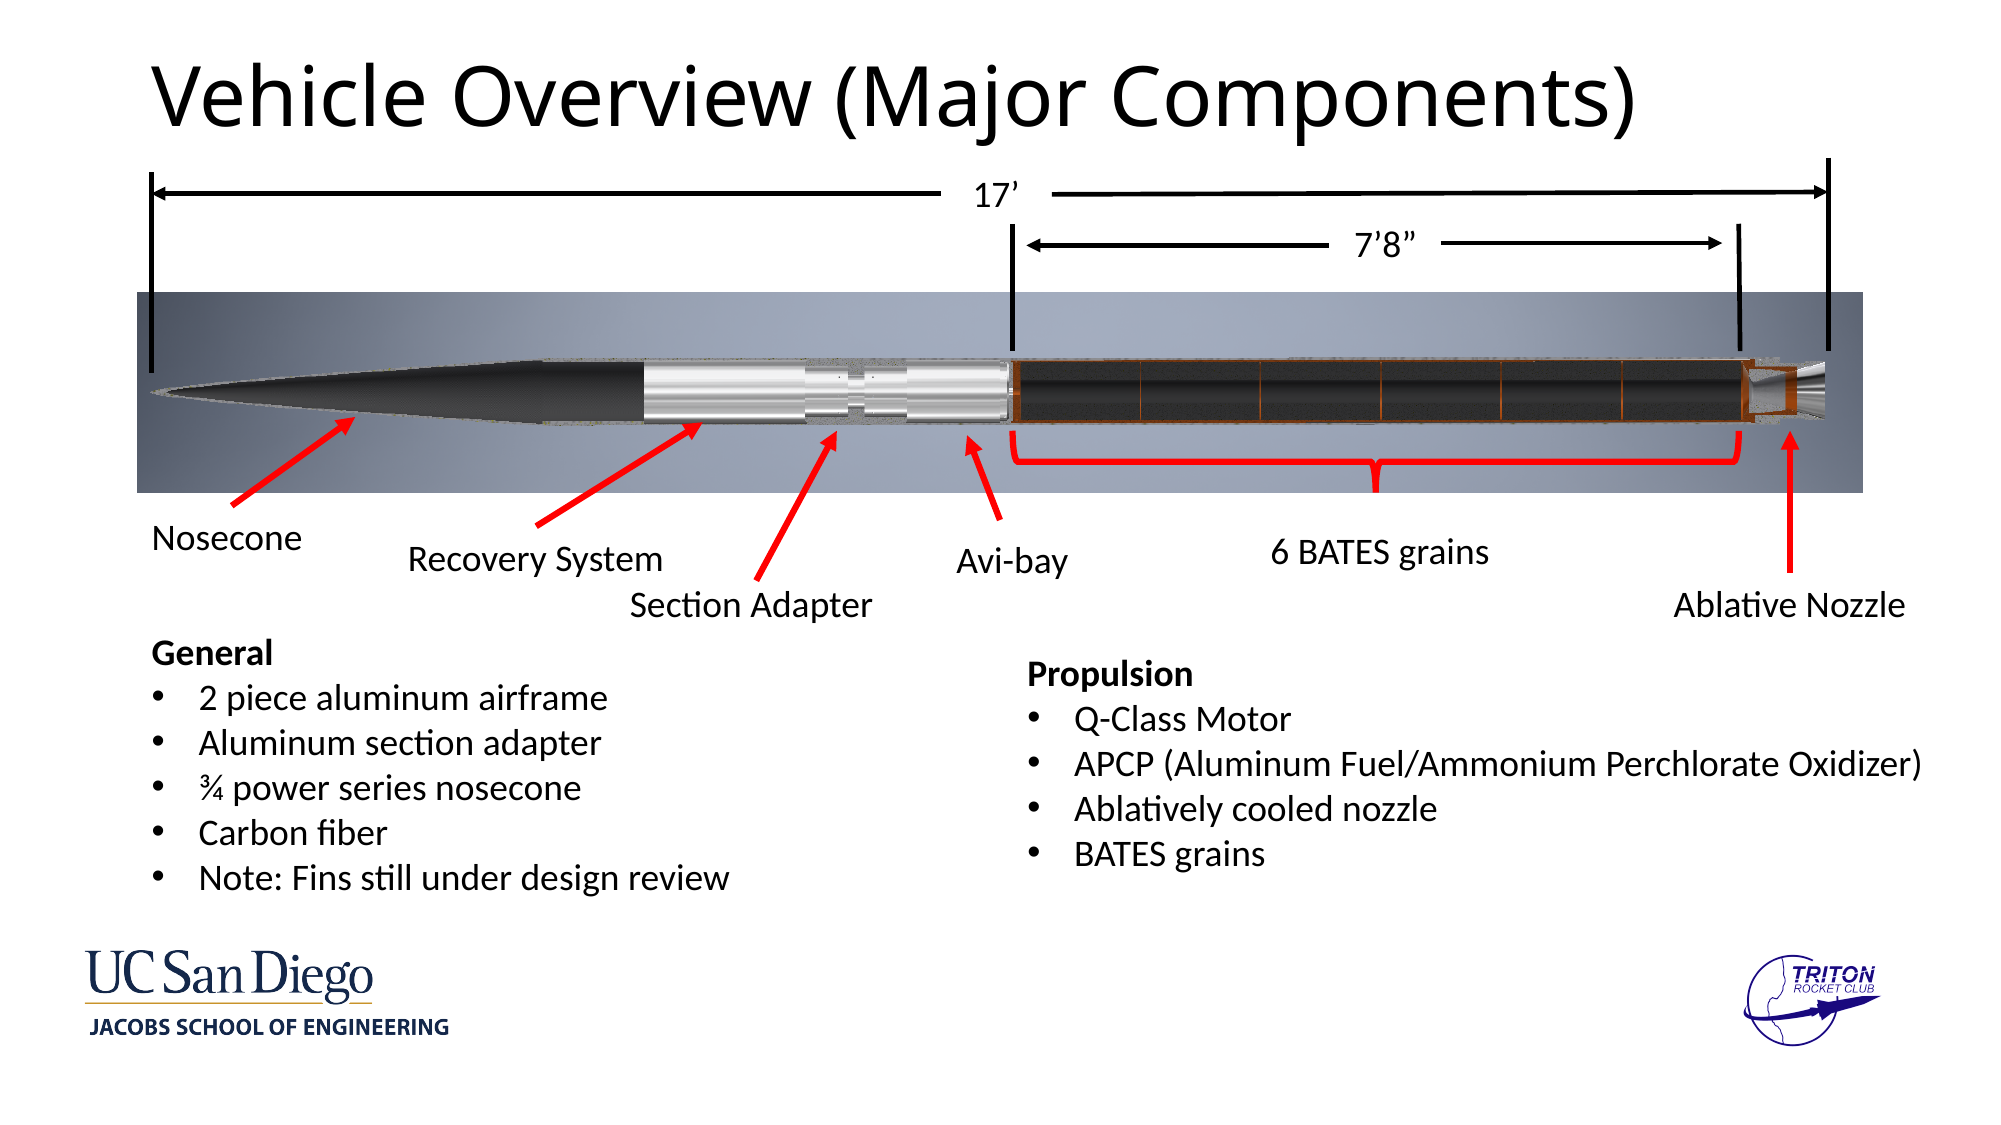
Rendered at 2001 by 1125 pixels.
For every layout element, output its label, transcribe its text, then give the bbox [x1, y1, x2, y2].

text_box 7’8” [1339, 212, 1433, 273]
picture [1740, 928, 1885, 1073]
text_box Recovery System [393, 526, 680, 586]
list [137, 292, 1863, 493]
title Vehicle Overview (Major Components) [136, 32, 1862, 166]
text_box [756, 430, 837, 581]
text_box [536, 422, 703, 527]
text_box 6 BATES grains [1255, 520, 1505, 580]
text_box Nosecone [136, 505, 327, 566]
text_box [1051, 191, 1829, 195]
text_box Section Adapter [615, 572, 889, 620]
text_box Propulsion Q-Class Motor APCP (Aluminum Fuel/Ammonium Perchlorate Oxidizer) Ablatively cooled nozzle BATES grains [1012, 641, 1943, 927]
text_box Avi-bay [941, 528, 1084, 589]
text_box 17’ [957, 162, 1035, 223]
picture [84, 949, 449, 1036]
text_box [231, 416, 356, 506]
text_box Ablative Nozzle [1658, 572, 1922, 633]
text_box General 2 piece aluminum airframe Aluminum section adapter ¾ power series nosecone Carbon fiber Note: Fins still under design review [136, 620, 891, 951]
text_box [967, 435, 1000, 521]
